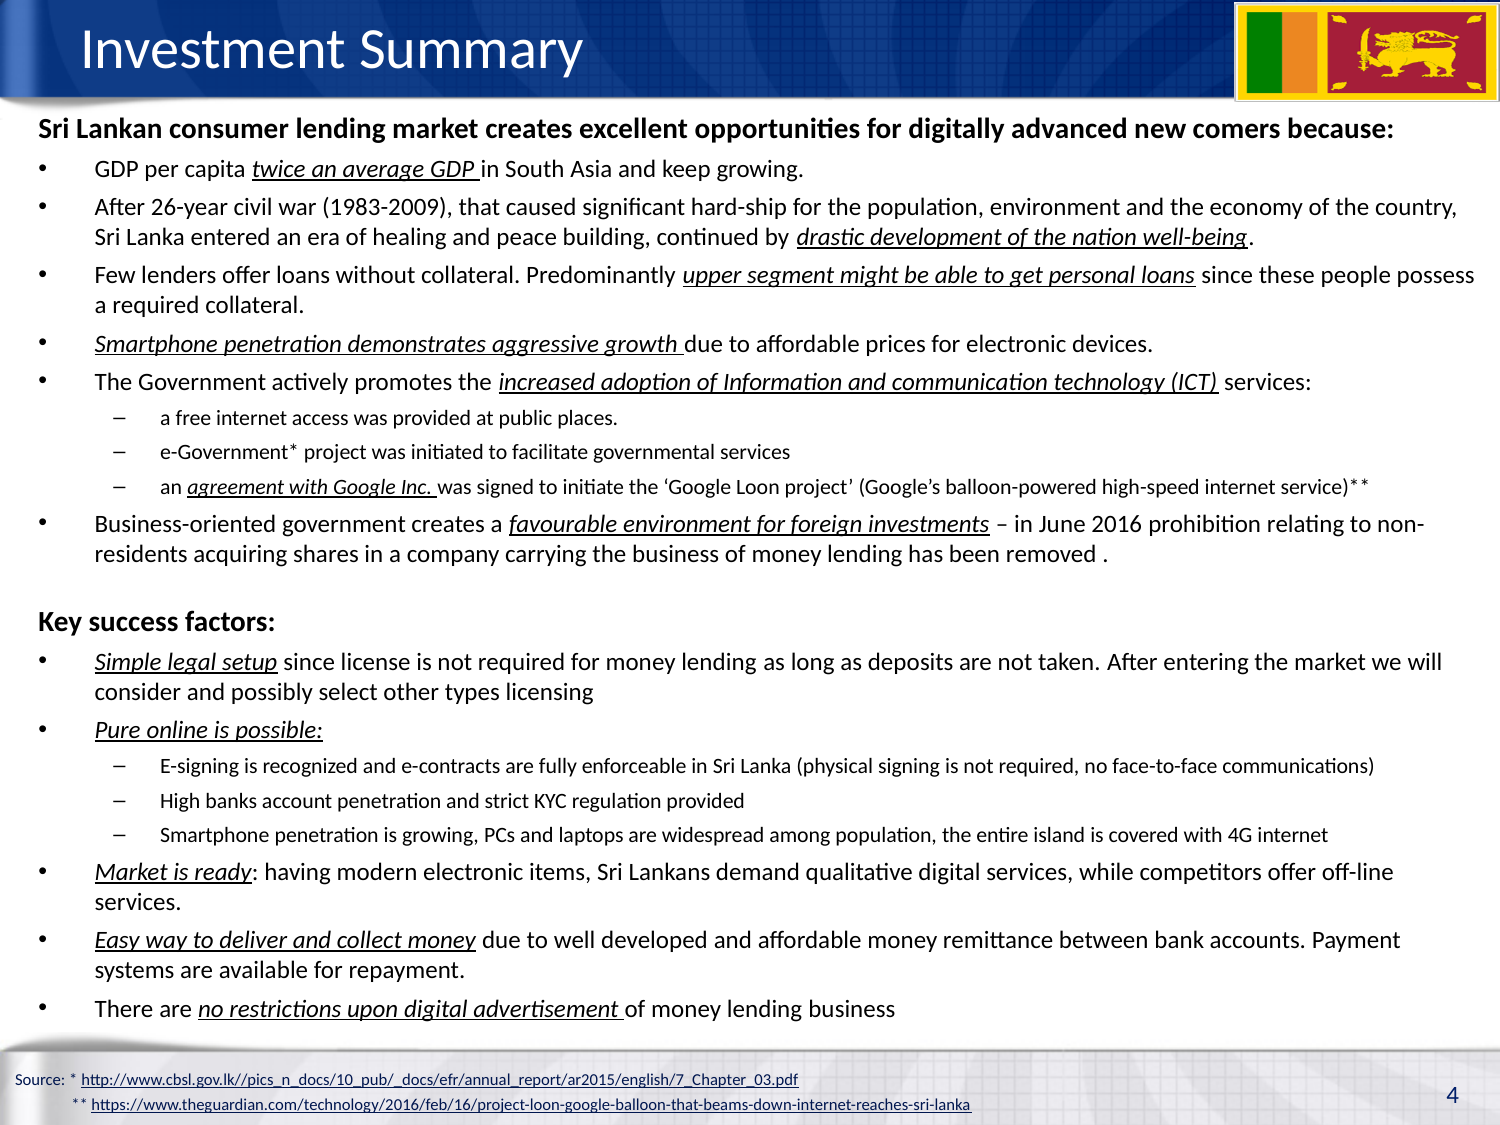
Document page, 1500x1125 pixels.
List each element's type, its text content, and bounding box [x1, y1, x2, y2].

slide_number 4 [1435, 1070, 1475, 1117]
title Investment Summary [64, 19, 1228, 71]
text_box Sri Lankan consumer lending market creates excellent opportunities for digitally advanced new comers because: GDP per capita twice an average GDP in South Asia and keep growing. After 26-year civil war (1983-2009), that caused significant hard-ship for the population, environment and the economy of the country, Sri Lanka entered an era of healing and peace building, continued by drastic development of the nation well-being. Few lenders offer loans without collateral. Predominantly upper segment might be able to get personal loans since these people possess a required collateral. Smartphone penetration demonstrates aggressive growth due to affordable prices for electronic devices. The Government actively promotes the increased adoption of Information and communication technology (ICT) services: a free internet access was provided at public places. e-Government* project was initiated to facilitate governmental services an agreement with Google Inc. was signed to initiate the ‘Google Loon project’ (Google’s balloon-powered high-speed internet service)** Business-oriented government creates a favourable environment for foreign investments – in June 2016 prohibition relating to non-residents acquiring shares in a company carrying the business of money lending has been removed . Key success factors: Simple legal setup since license is not required for money lending as long as deposits are not taken. After entering the market we will consider and possibly select other types licensing Pure online is possible: E-signing is recognized and e-contracts are fully enforceable in Sri Lanka (physical signing is not required, no face-to-face communications) High banks account penetration and strict KYC regulation provided Smartphone penetration is growing, PCs and laptops are widespread among population, the entire island is covered with 4G internet Market is ready: having modern electronic items, Sri Lankans demand qualitative digital services, while competitors offer off-line services. Easy way to deliver and collect money due to well developed and affordable money remittance between bank accounts. Payment systems are available for repayment. There are no restrictions upon digital advertisement of money lending business [23, 101, 1495, 1024]
picture [0, 0, 1500, 120]
picture [0, 1032, 1500, 1125]
text_box Source: * http://www.cbsl.gov.lk//pics_n_docs/10_pub/_docs/efr/annual_report/ar2015/english/7_Chapter_03.pdf ** https://www.theguardian.com/technology/2016/feb/16/project-loon-google-balloon-that-beams-down-internet-reaches-sri-lanka [0, 1059, 1435, 1122]
